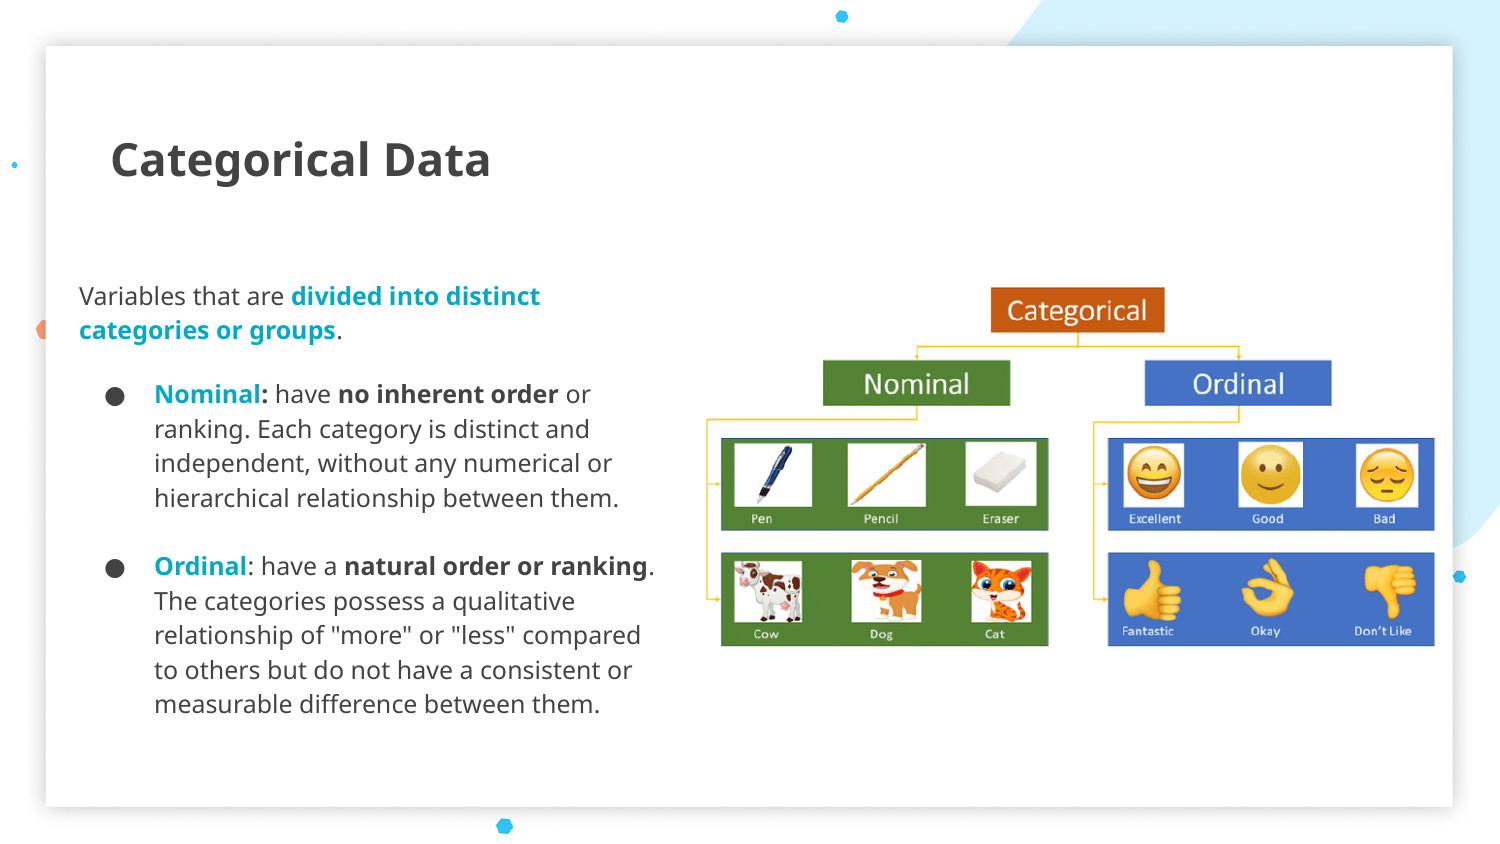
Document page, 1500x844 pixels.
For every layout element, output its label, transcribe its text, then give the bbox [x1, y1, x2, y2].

picture [0, 0, 1500, 844]
text_box Categorical Data [94, 115, 1145, 207]
text_box Variables that are divided into distinct categories or groups. Nominal: have no inherent order or ranking. Each category is distinct and independent, without any numerical or hierarchical relationship between them. Ordinal: have a natural order or ranking. The categories possess a qualitative relationship of "more" or "less" compared to others but do not have a consistent or measurable difference between them. [64, 260, 684, 768]
